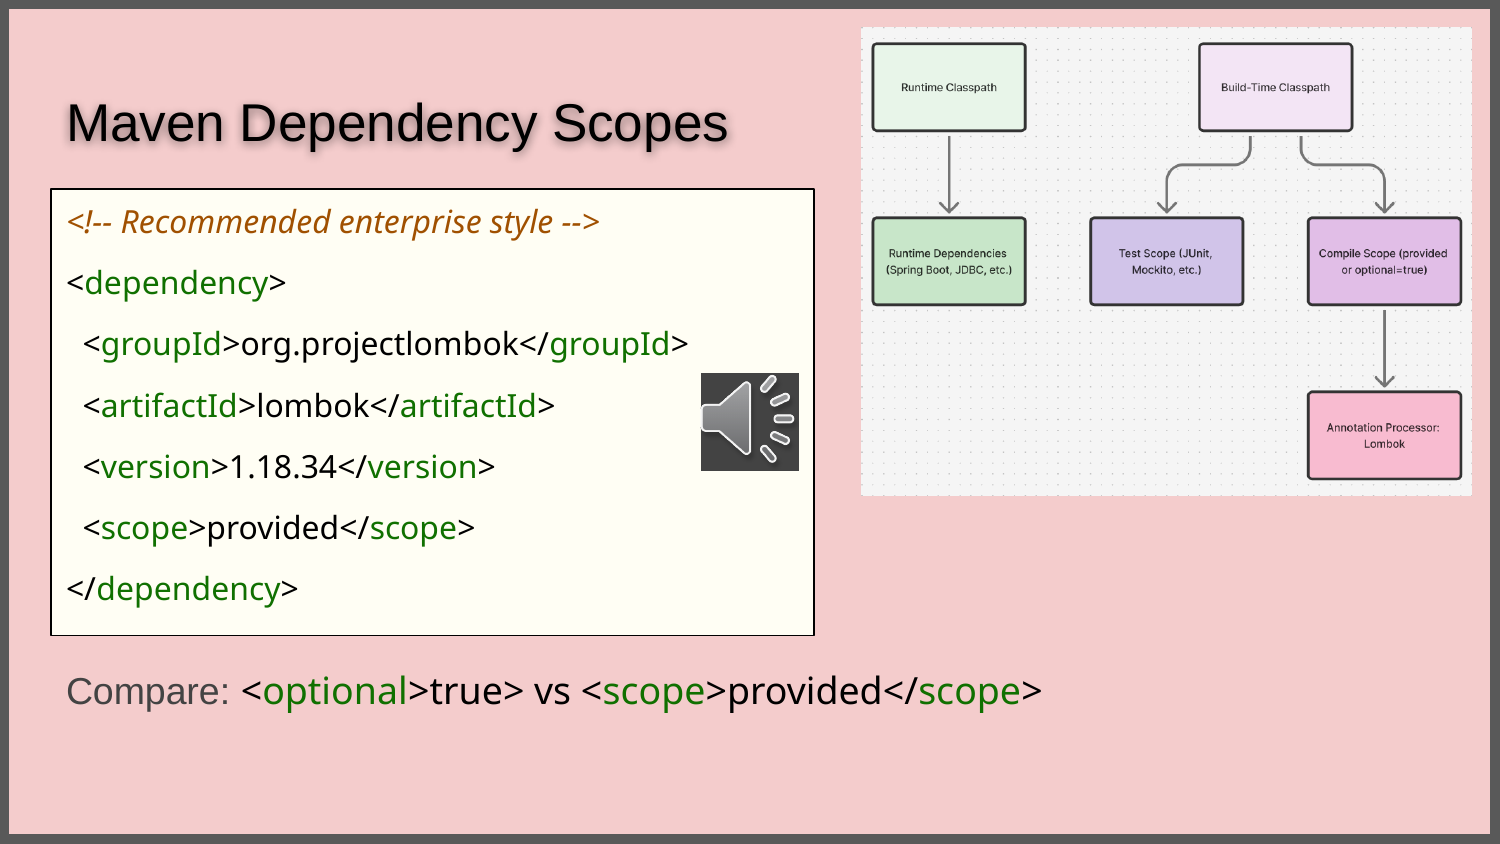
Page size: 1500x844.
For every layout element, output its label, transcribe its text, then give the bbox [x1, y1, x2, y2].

picture [860, 26, 1472, 496]
picture [699, 371, 801, 473]
title Maven Dependency Scopes [51, 72, 855, 167]
text_box Compare: <optional>true> vs <scope>provided</scope> [51, 652, 1303, 729]
list <!-- Recommended enterprise style --> <dependency> <groupId>org.projectlombok</groupId> <artifactId>lombok</artifactId> <version>1.18.34</version> <scope>provided</scope> </dependency> [51, 189, 815, 636]
